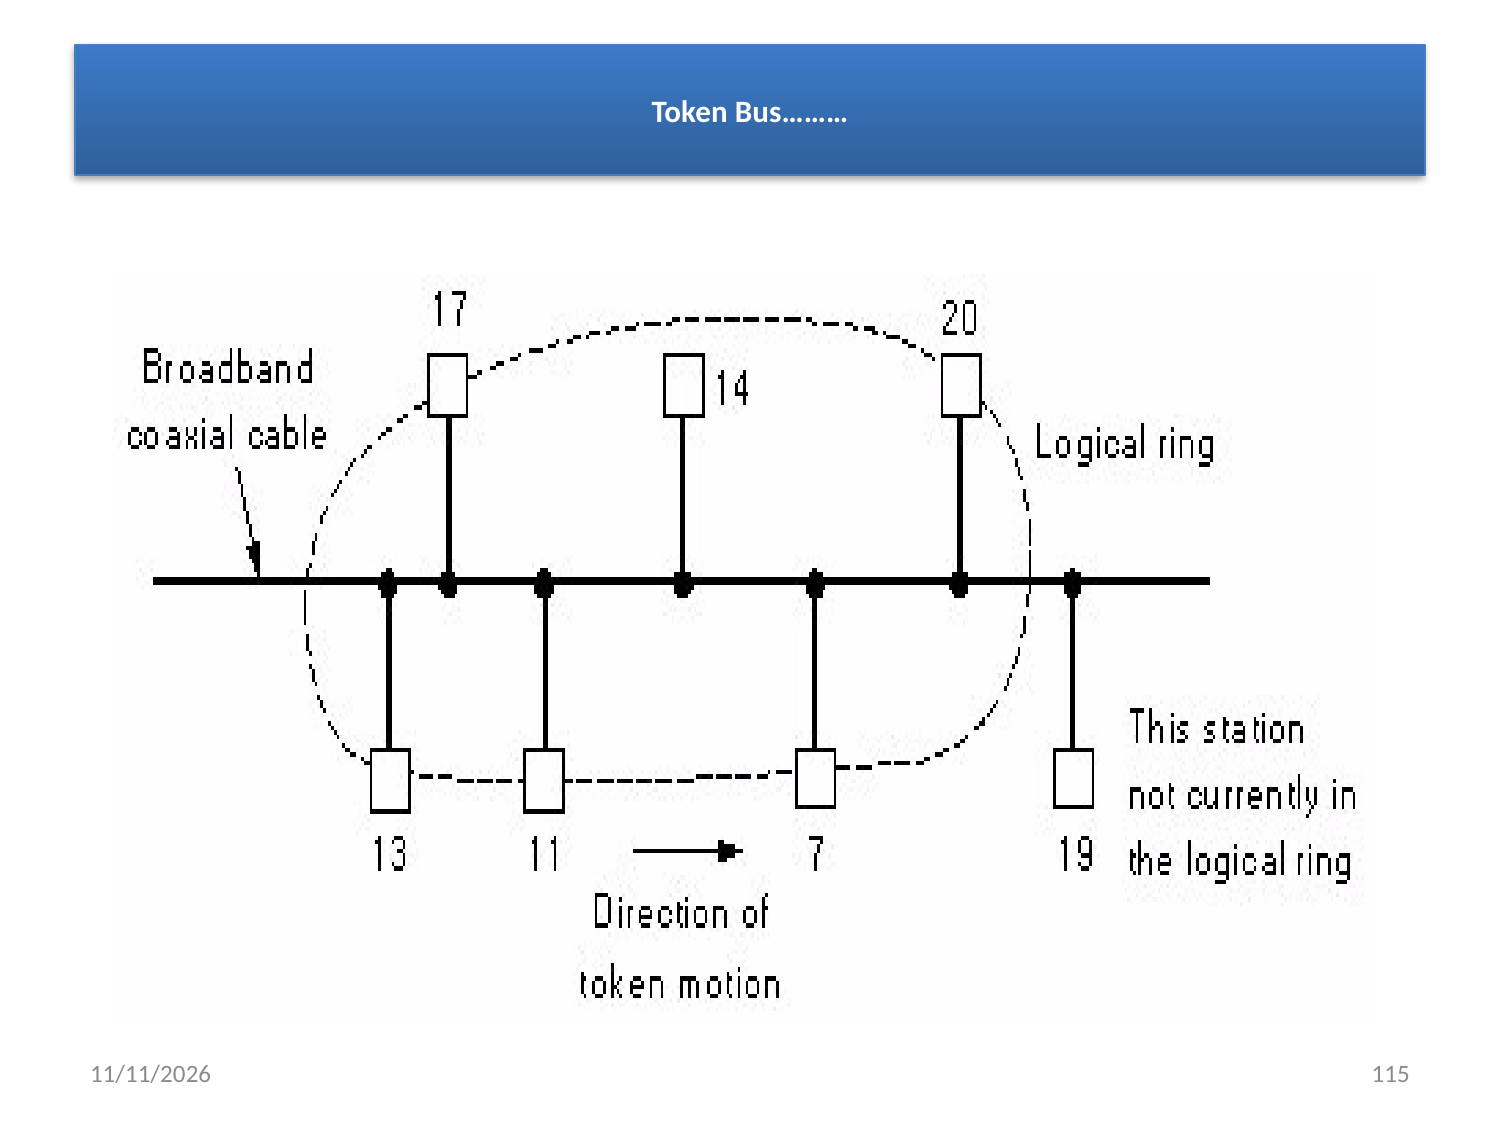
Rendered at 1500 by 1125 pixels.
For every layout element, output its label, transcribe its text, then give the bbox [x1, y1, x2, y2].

slide_number 115 [1074, 1042, 1425, 1103]
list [112, 274, 1376, 1026]
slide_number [75, 1042, 425, 1103]
title Token Bus……… [74, 44, 1426, 176]
